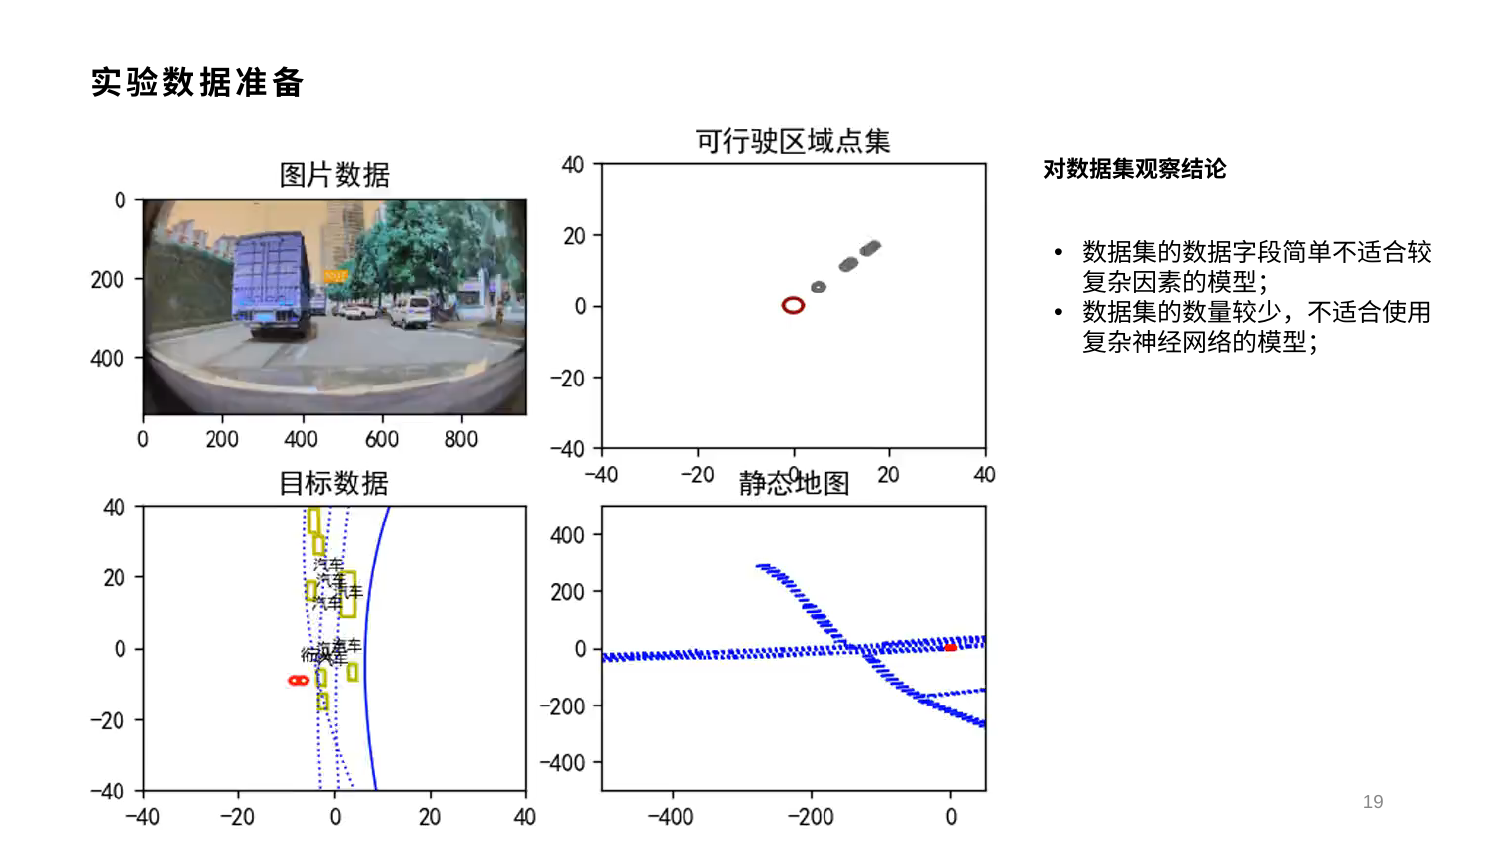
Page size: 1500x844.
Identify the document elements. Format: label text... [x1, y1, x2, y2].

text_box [72, 108, 1014, 844]
text_box 对数据集观察结论 [1035, 146, 1236, 190]
text_box 数据集的数据字段简单不适合较复杂因素的模型； 数据集的数量较少，不适合使用复杂神经网络的模型； [1046, 229, 1459, 365]
title 实验数据准备 [81, 54, 1419, 110]
slide_number 19 [1353, 782, 1392, 819]
